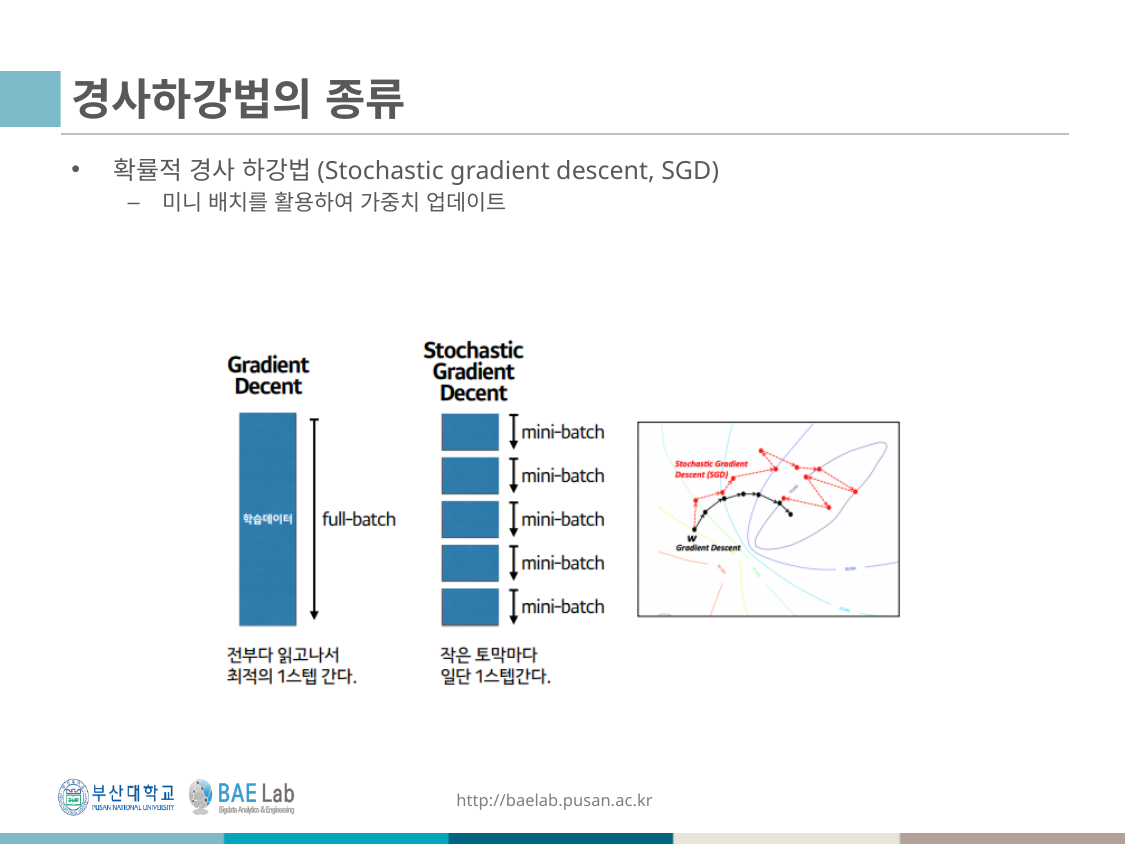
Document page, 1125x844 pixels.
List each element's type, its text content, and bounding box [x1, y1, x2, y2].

picture [55, 775, 175, 819]
list 확률적 경사 하강법(Stochastic gradient descent, SGD) 미니 배치를 활용하여 가중치 업데이트 [56, 146, 1069, 754]
picture [186, 776, 300, 816]
title 경사하강법의 종류 [56, 71, 1069, 125]
picture [0, 833, 448, 844]
picture [673, 833, 1125, 844]
picture [216, 331, 909, 696]
